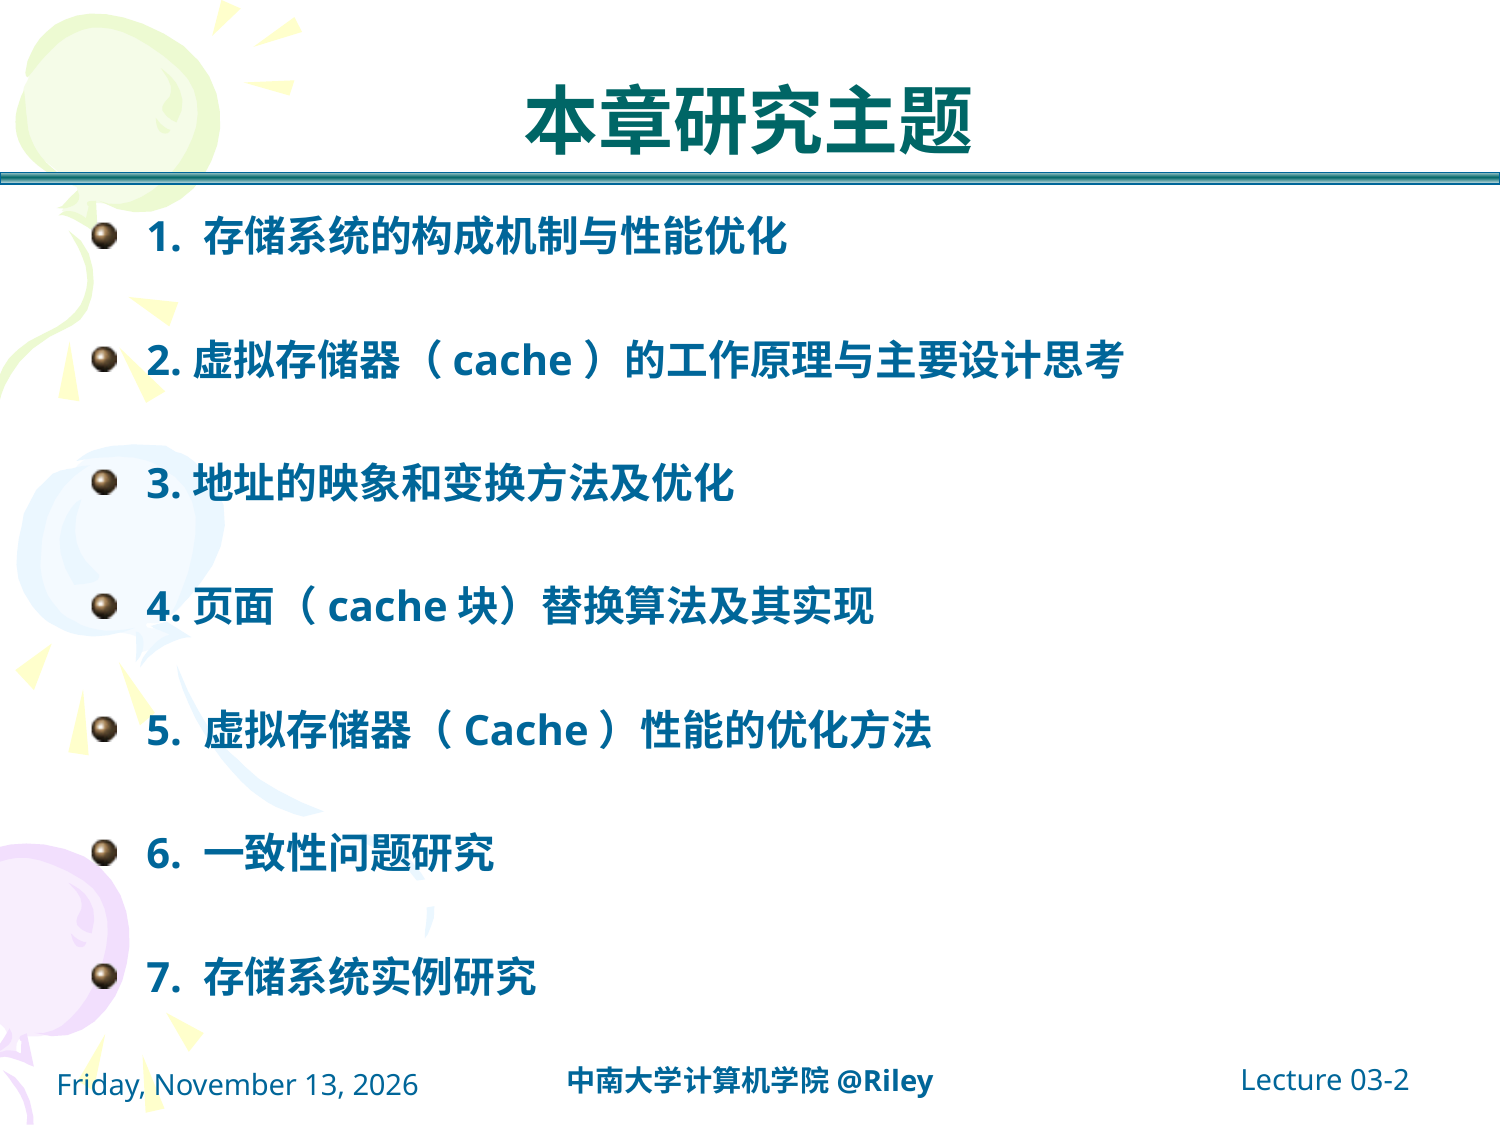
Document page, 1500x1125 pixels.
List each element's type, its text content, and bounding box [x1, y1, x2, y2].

picture [90, 715, 117, 742]
picture [90, 468, 117, 495]
picture [90, 592, 117, 619]
picture [90, 838, 117, 866]
picture [90, 221, 117, 249]
title 本章研究主题 [72, 78, 1425, 173]
picture [90, 345, 117, 372]
picture [90, 962, 117, 989]
list 1. 存储系统的构成机制与性能优化 2.虚拟存储器（cache）的工作原理与主要设计思考 3.地址的映象和变换方法及优化 4.页面（cache块）替换算法及其实现 5. 虚拟存储器（Cache）性能的优化方法 6. 一致性问题研究 7. 存储系统实例研究 [75, 202, 1425, 1047]
footer 中南大学计算机学院@Riley [512, 1054, 714, 1125]
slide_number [41, 1058, 513, 1106]
slide_number Lecture 03-2 [714, 1053, 1425, 1125]
